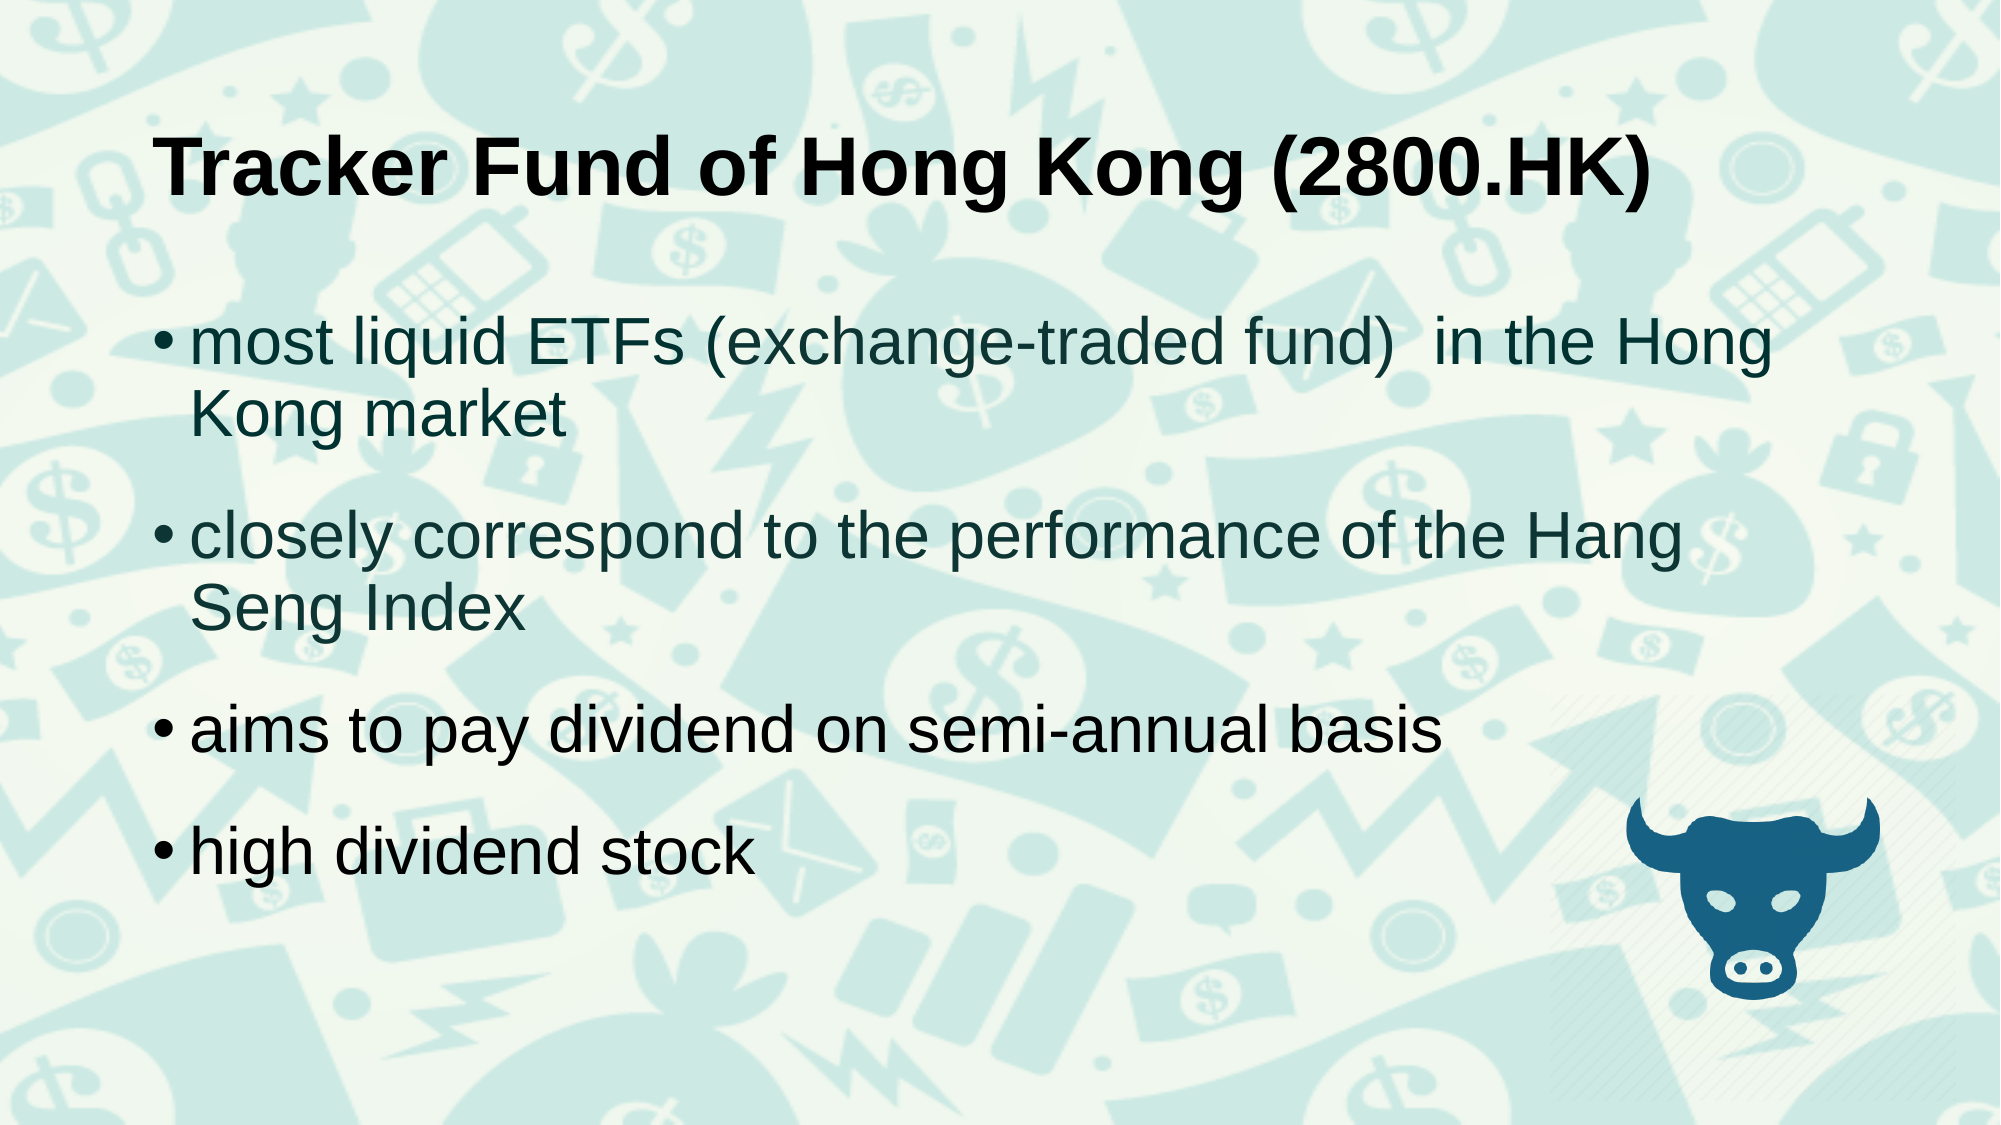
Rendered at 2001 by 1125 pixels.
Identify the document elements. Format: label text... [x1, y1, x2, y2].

title Tracker Fund of Hong Kong (2800.HK) [137, 59, 1863, 278]
list most liquid ETFs (exchange-traded fund) in the Hong Kong market closely correspond to the performance of the Hang Seng Index aims to pay dividend on semi-annual basis high dividend stock [137, 299, 1863, 1014]
picture [1550, 695, 1956, 1101]
